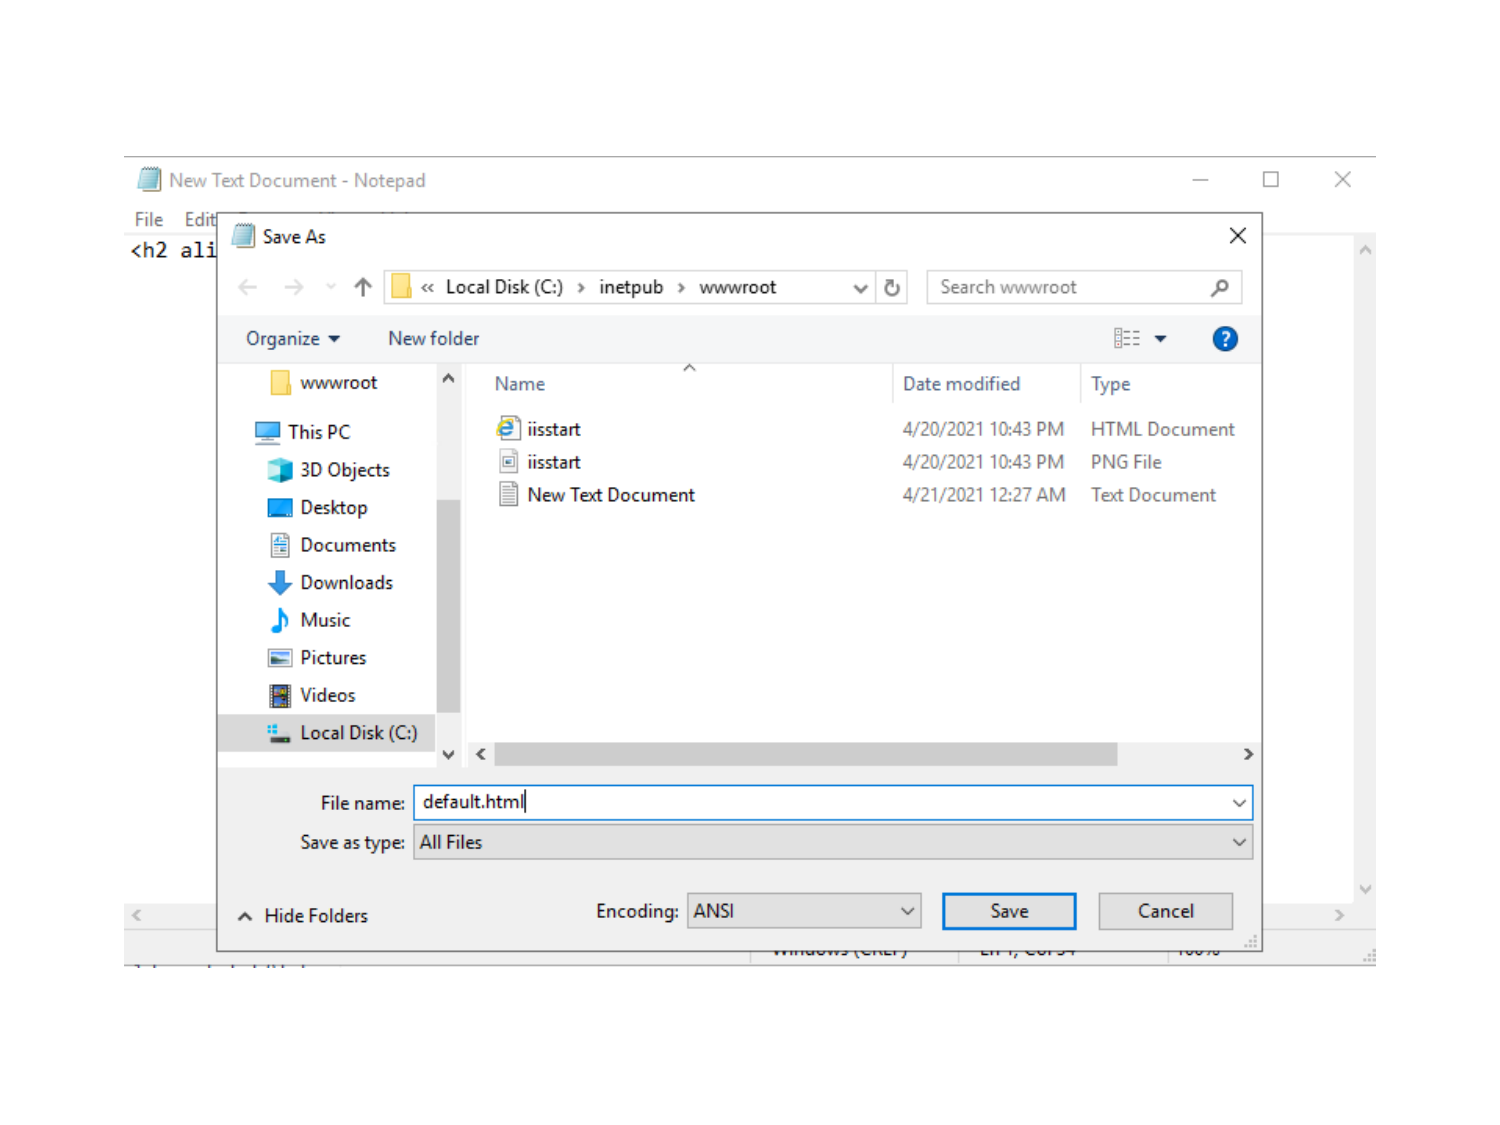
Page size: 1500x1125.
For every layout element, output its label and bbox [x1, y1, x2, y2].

picture [124, 156, 1376, 968]
